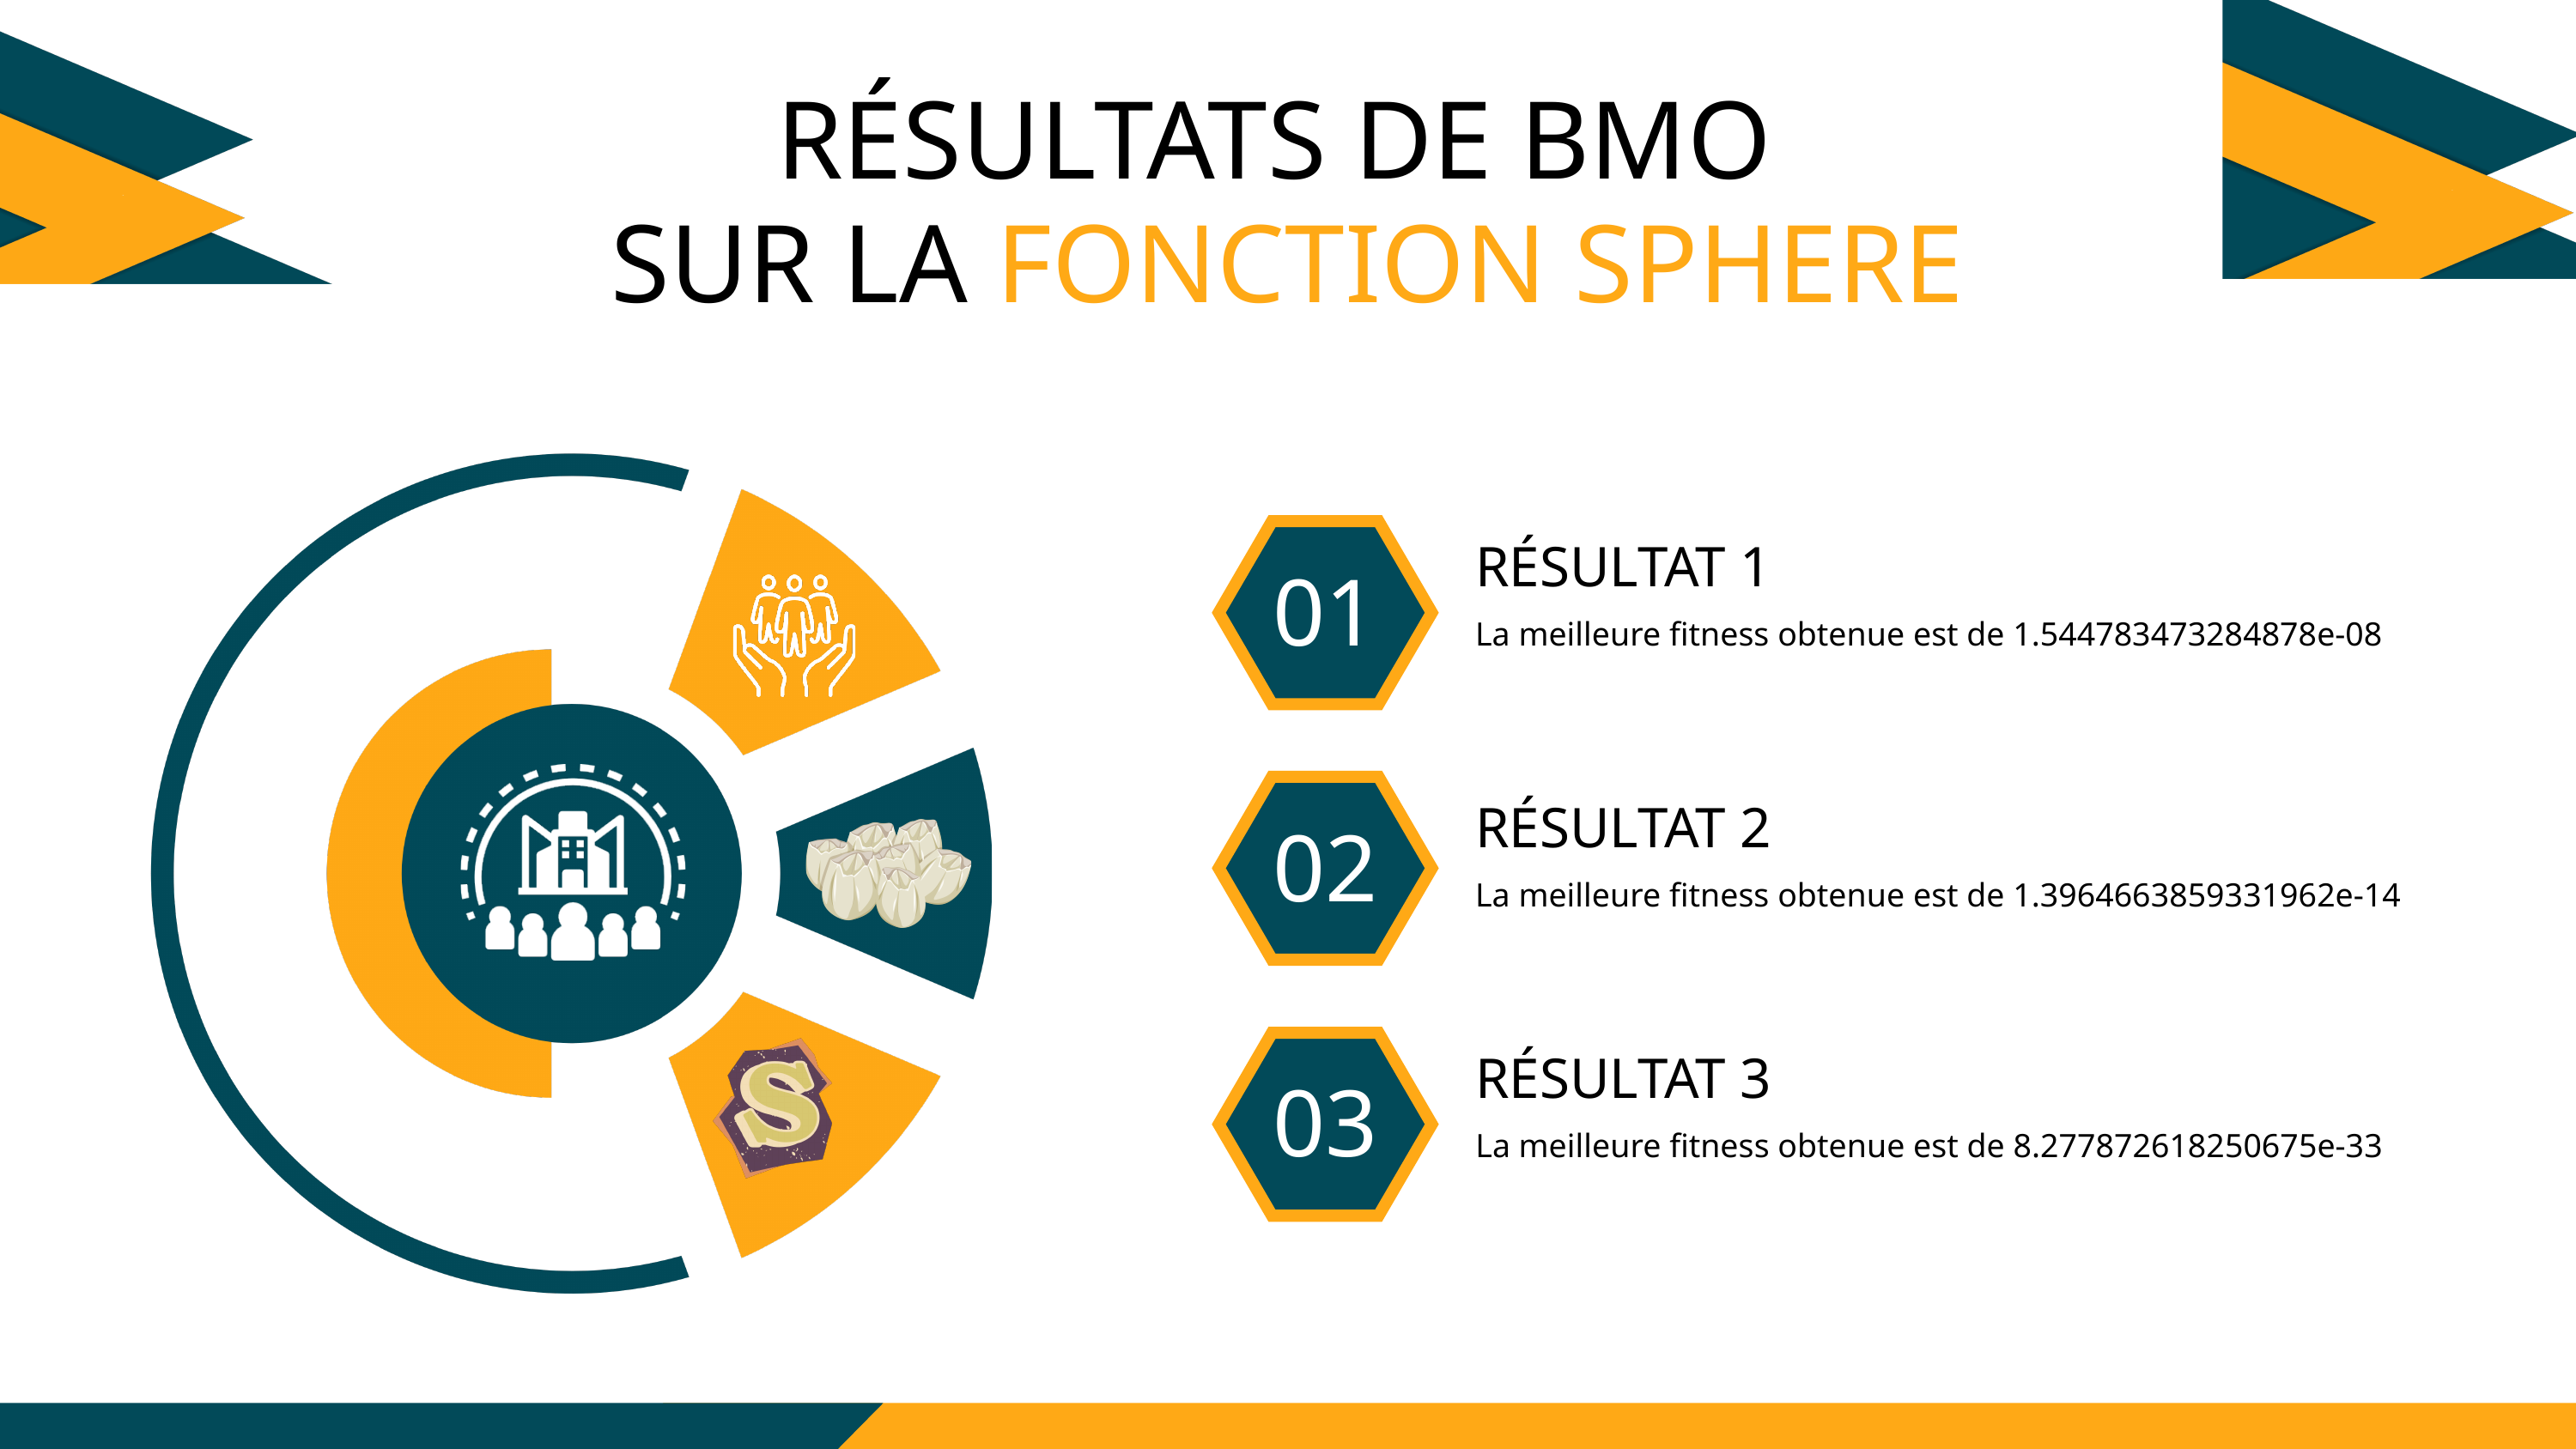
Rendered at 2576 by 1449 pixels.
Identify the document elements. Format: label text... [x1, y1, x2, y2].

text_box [884, 1403, 2576, 1449]
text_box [0, 1403, 884, 1449]
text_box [1218, 520, 1432, 705]
text_box [805, 819, 972, 928]
text_box La meilleure fitness obtenue est de 8.277872618250675e-33 [1475, 1125, 2546, 1165]
text_box RÉSULTATS DE BMO SUR LA FONCTION SPHERE [416, 76, 2160, 324]
text_box RÉSULTAT 2 [1475, 782, 2432, 859]
text_box [713, 1038, 832, 1179]
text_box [1218, 1032, 1432, 1216]
text_box RÉSULTAT 3 [1475, 1033, 2576, 1110]
text_box [0, 0, 354, 284]
text_box RÉSULTAT 1 [1475, 521, 2432, 598]
text_box [732, 574, 856, 697]
text_box La meilleure fitness obtenue est de 1.3964663859331962e-14 [1475, 875, 2488, 914]
text_box [144, 443, 993, 1304]
text_box La meilleure fitness obtenue est de 1.544783473284878e-08 [1475, 614, 2488, 653]
text_box [2222, 0, 2576, 279]
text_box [1218, 776, 1432, 961]
text_box [460, 764, 686, 961]
